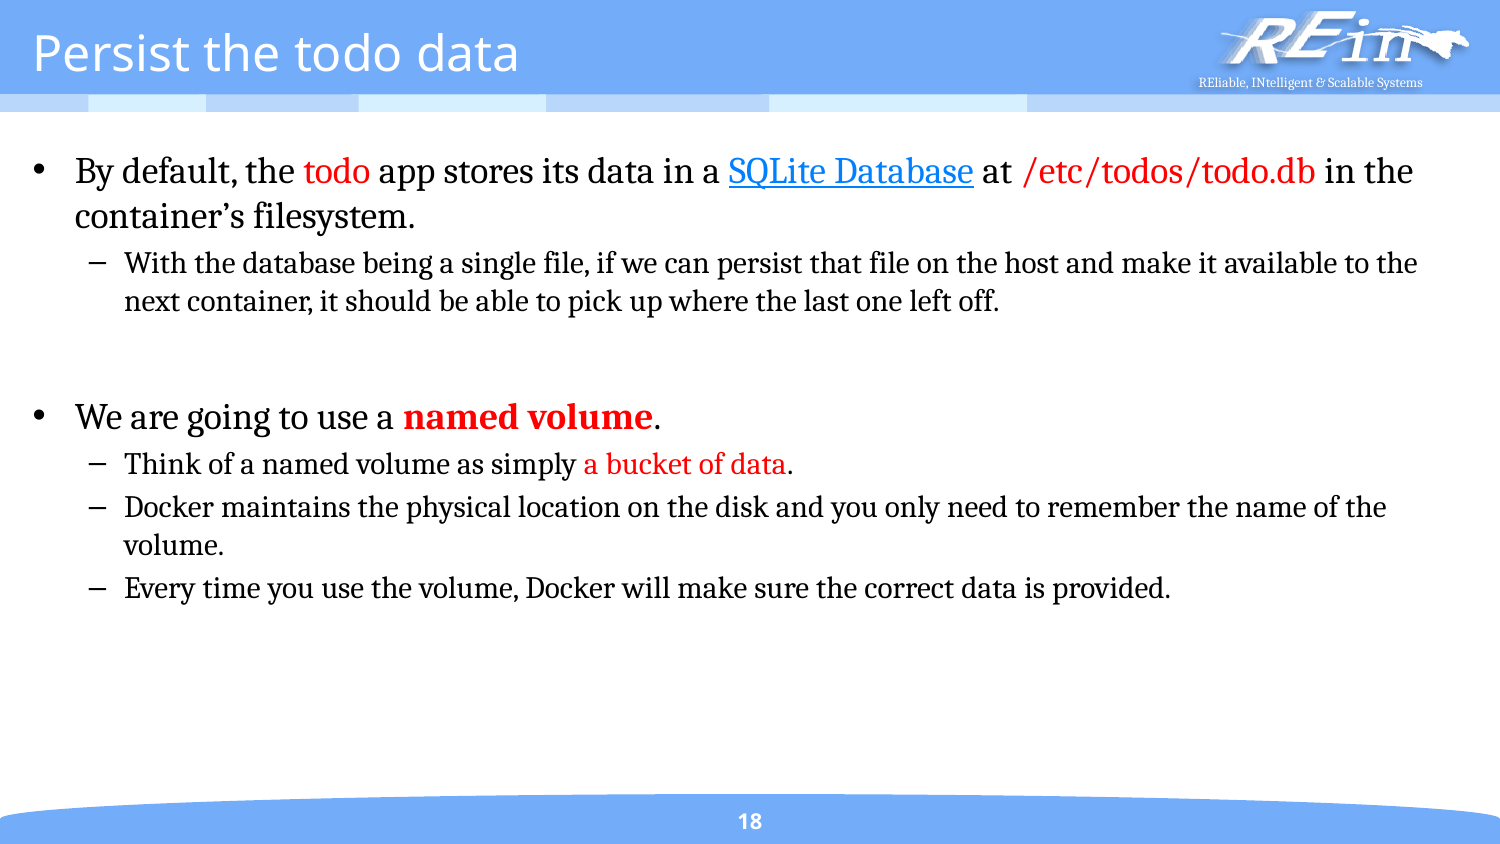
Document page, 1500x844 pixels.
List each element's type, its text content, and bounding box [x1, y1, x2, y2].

title Persist the todo data [17, 17, 1136, 86]
slide_number 18 [667, 802, 833, 842]
list By default, the todo app stores its data in a SQLite Database at /etc/todos/todo.db in the container’s filesystem. With the database being a single file, if we can persist that file on the host and make it available to the next container, it should be able to pick up where the last one left off. We are going to use a named volume. Think of a named volume as simply a bucket of data. Docker maintains the physical location on the disk and you only need to remember the name of the volume. Every time you use the volume, Docker will make sure the correct data is provided. [17, 138, 1459, 786]
